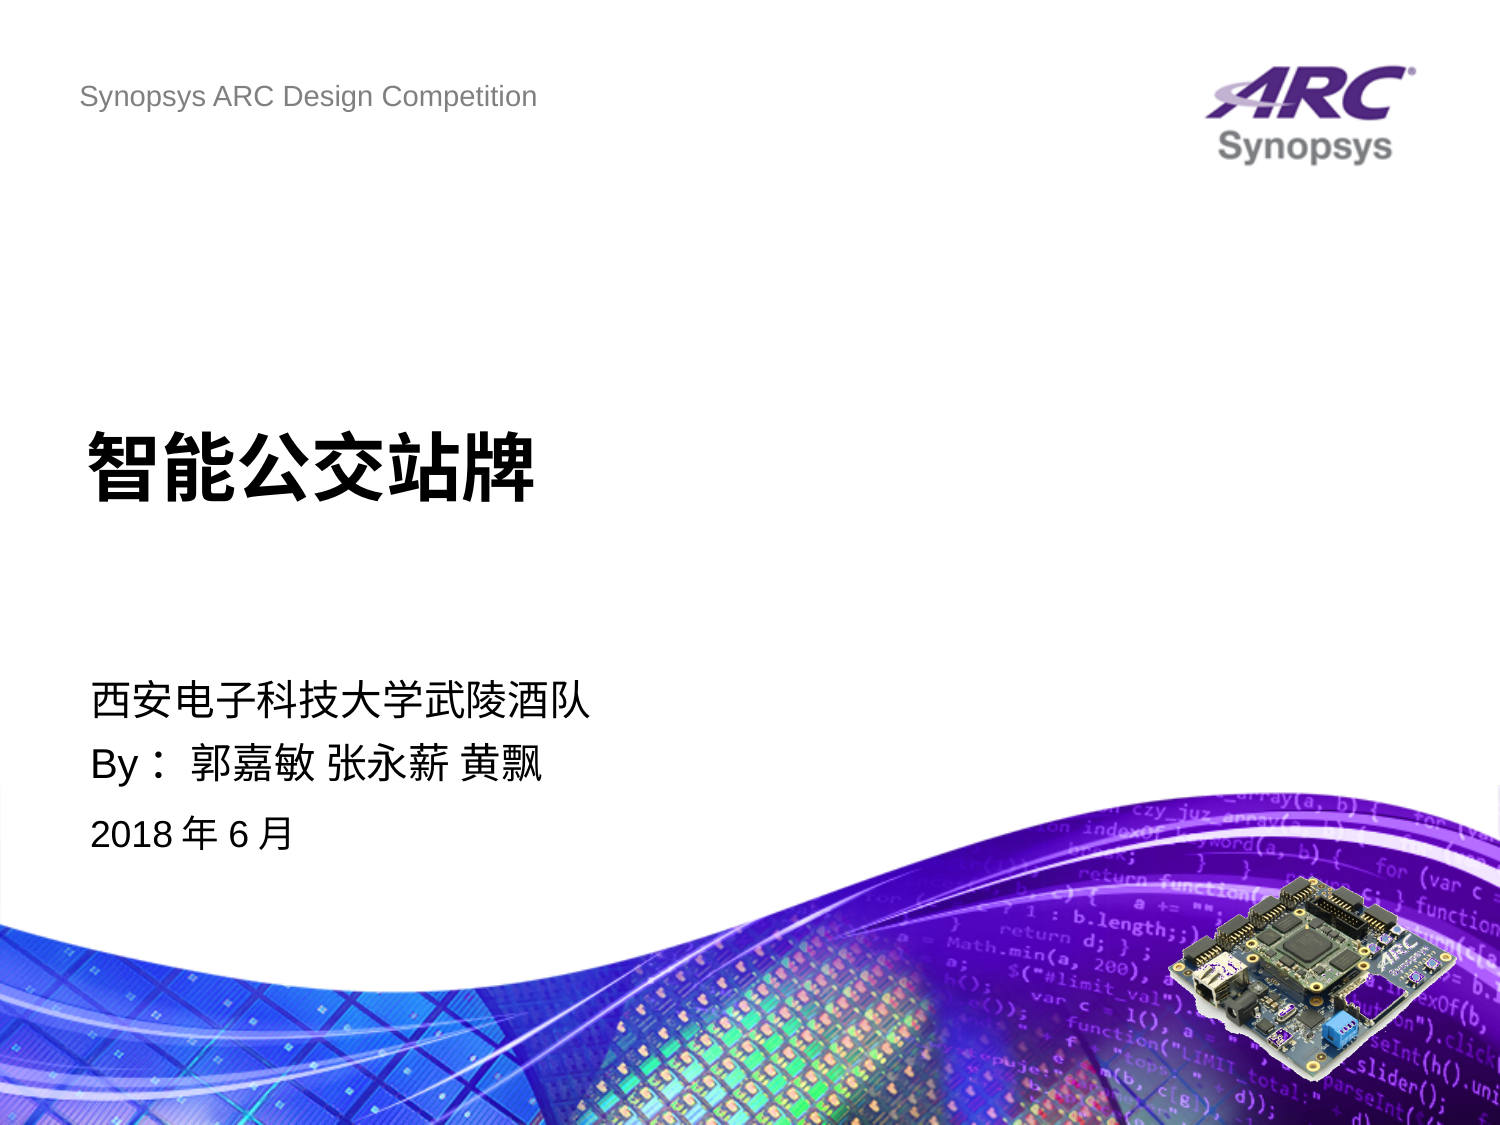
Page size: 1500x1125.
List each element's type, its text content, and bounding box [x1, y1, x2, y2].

title 智能公交站牌 [71, 399, 1422, 519]
picture [1200, 62, 1421, 171]
list 2018年6月 [75, 797, 675, 863]
list 西安电子科技大学武陵酒队 By：郭嘉敏 张永薪 黄飘 [75, 673, 1424, 794]
picture [0, 785, 1500, 1125]
